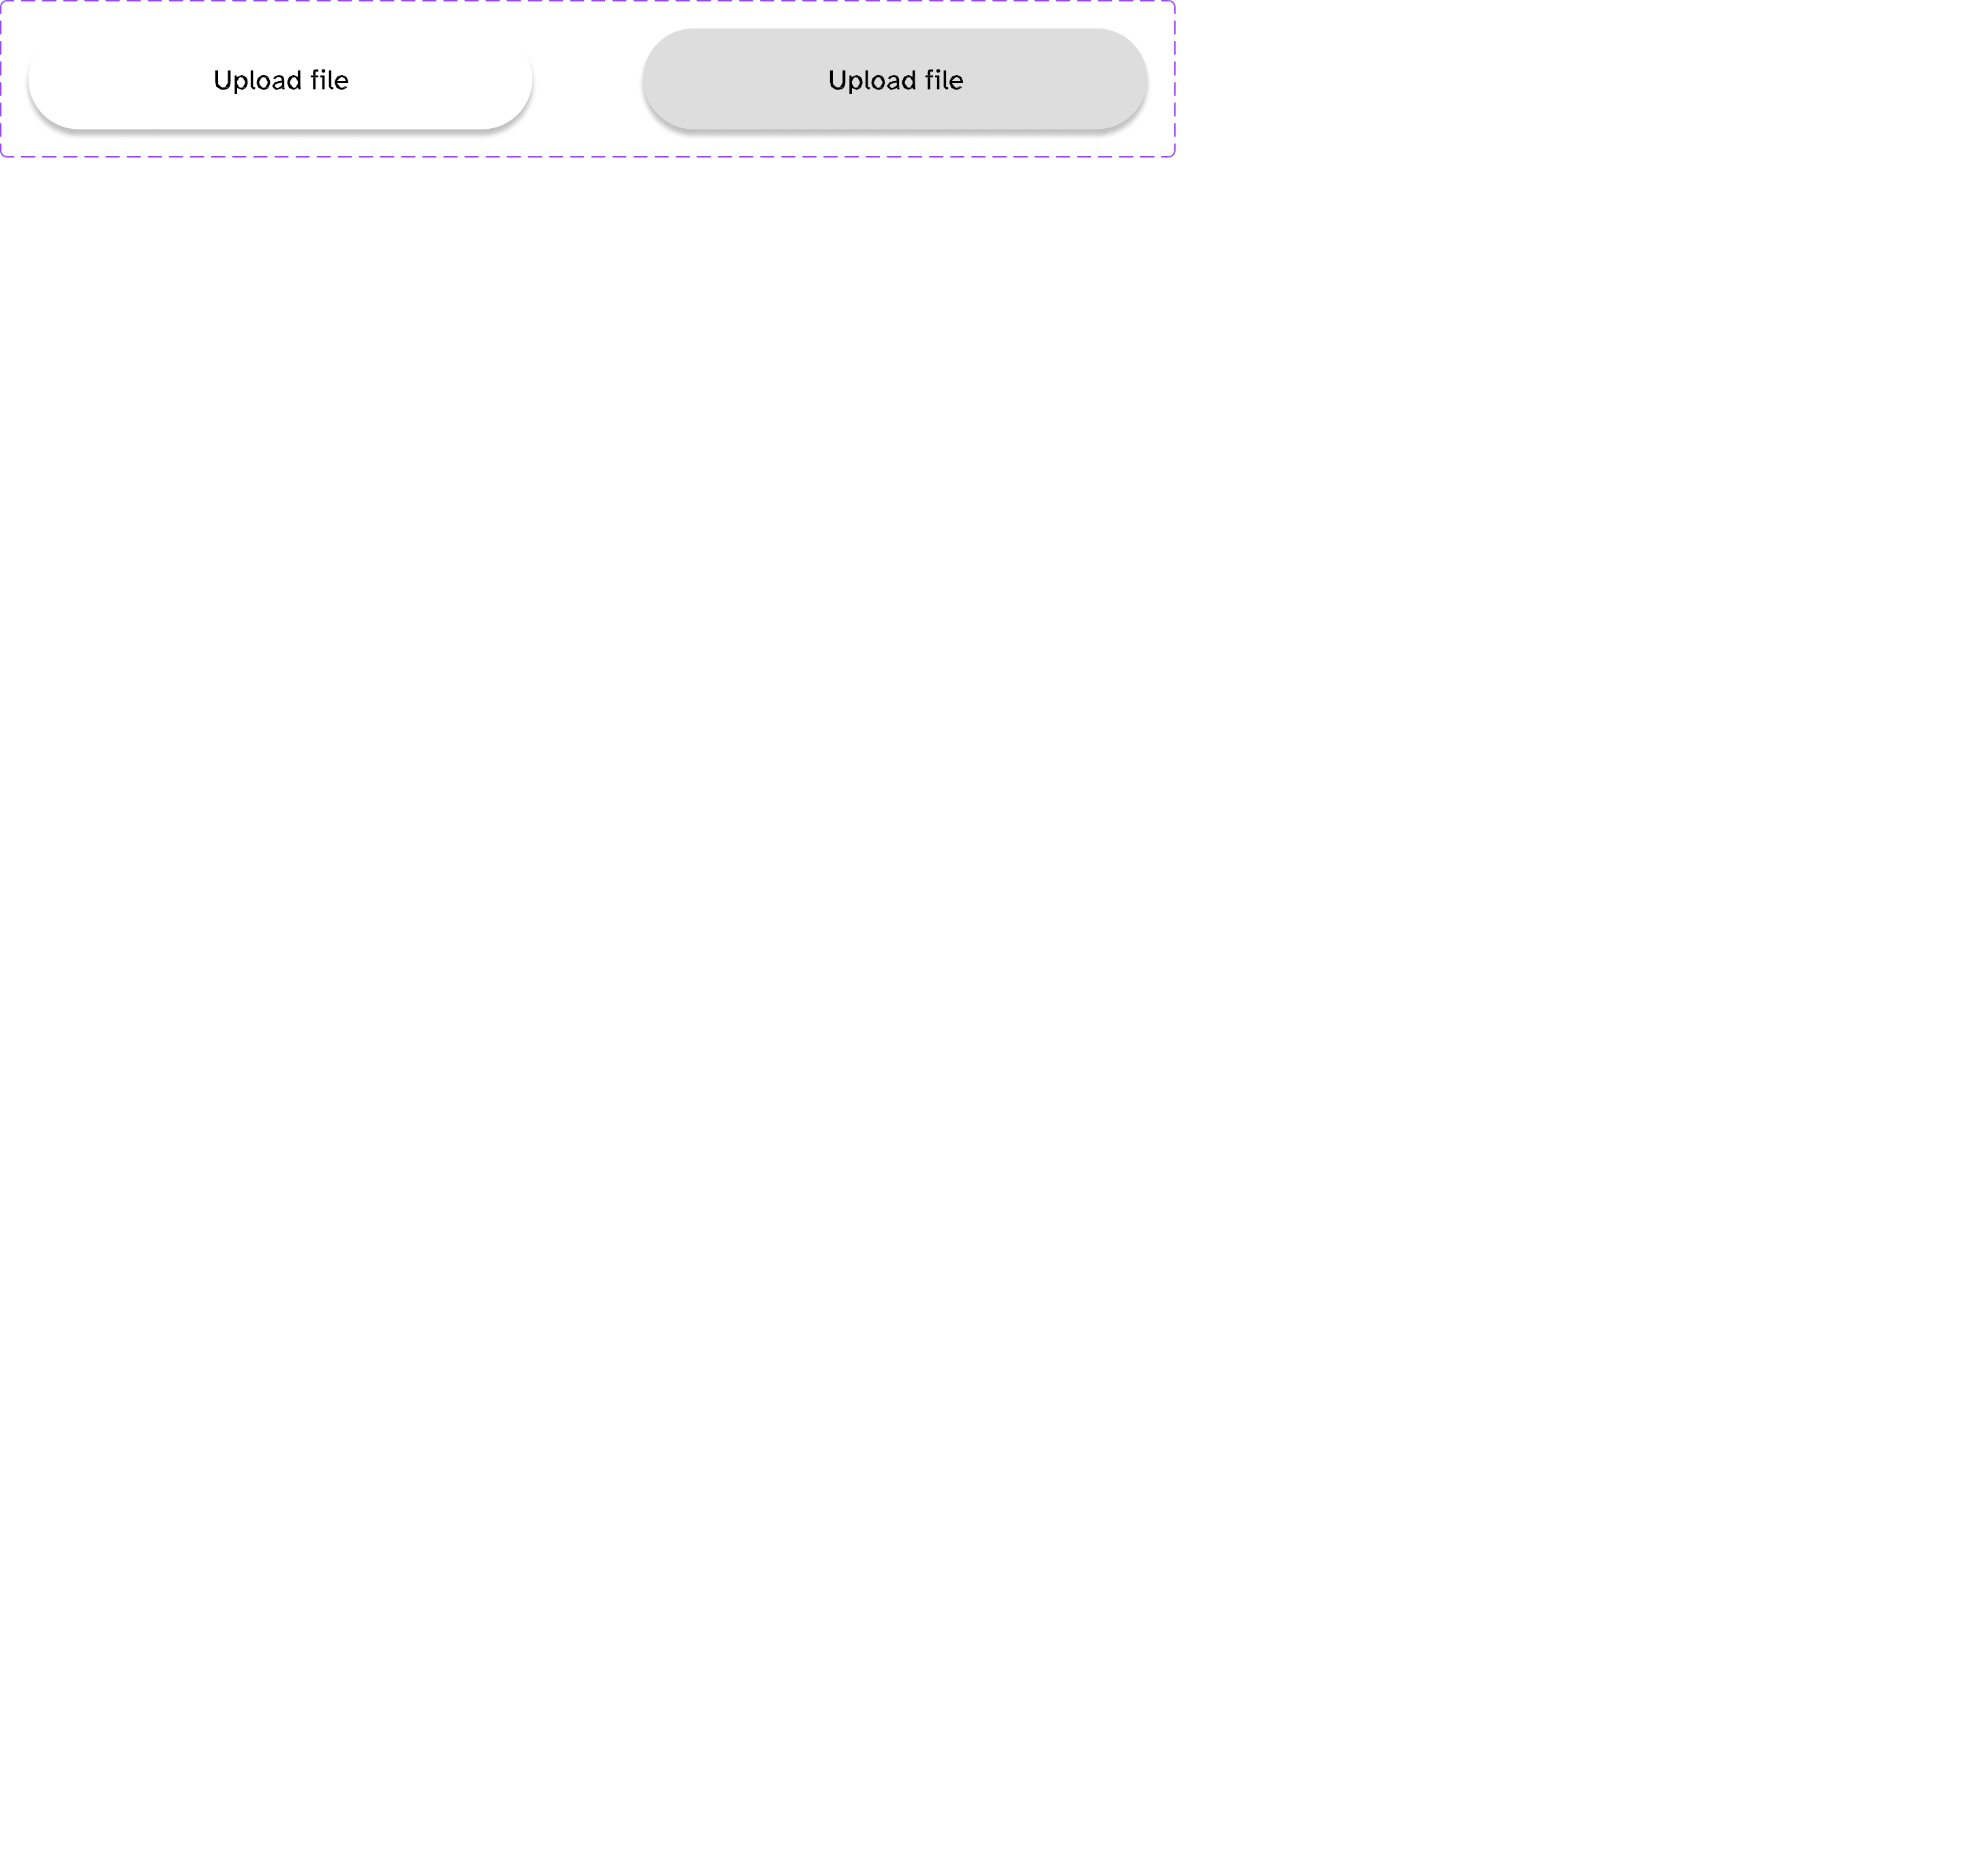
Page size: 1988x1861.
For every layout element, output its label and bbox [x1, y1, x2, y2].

text_box [0, 0, 1176, 158]
